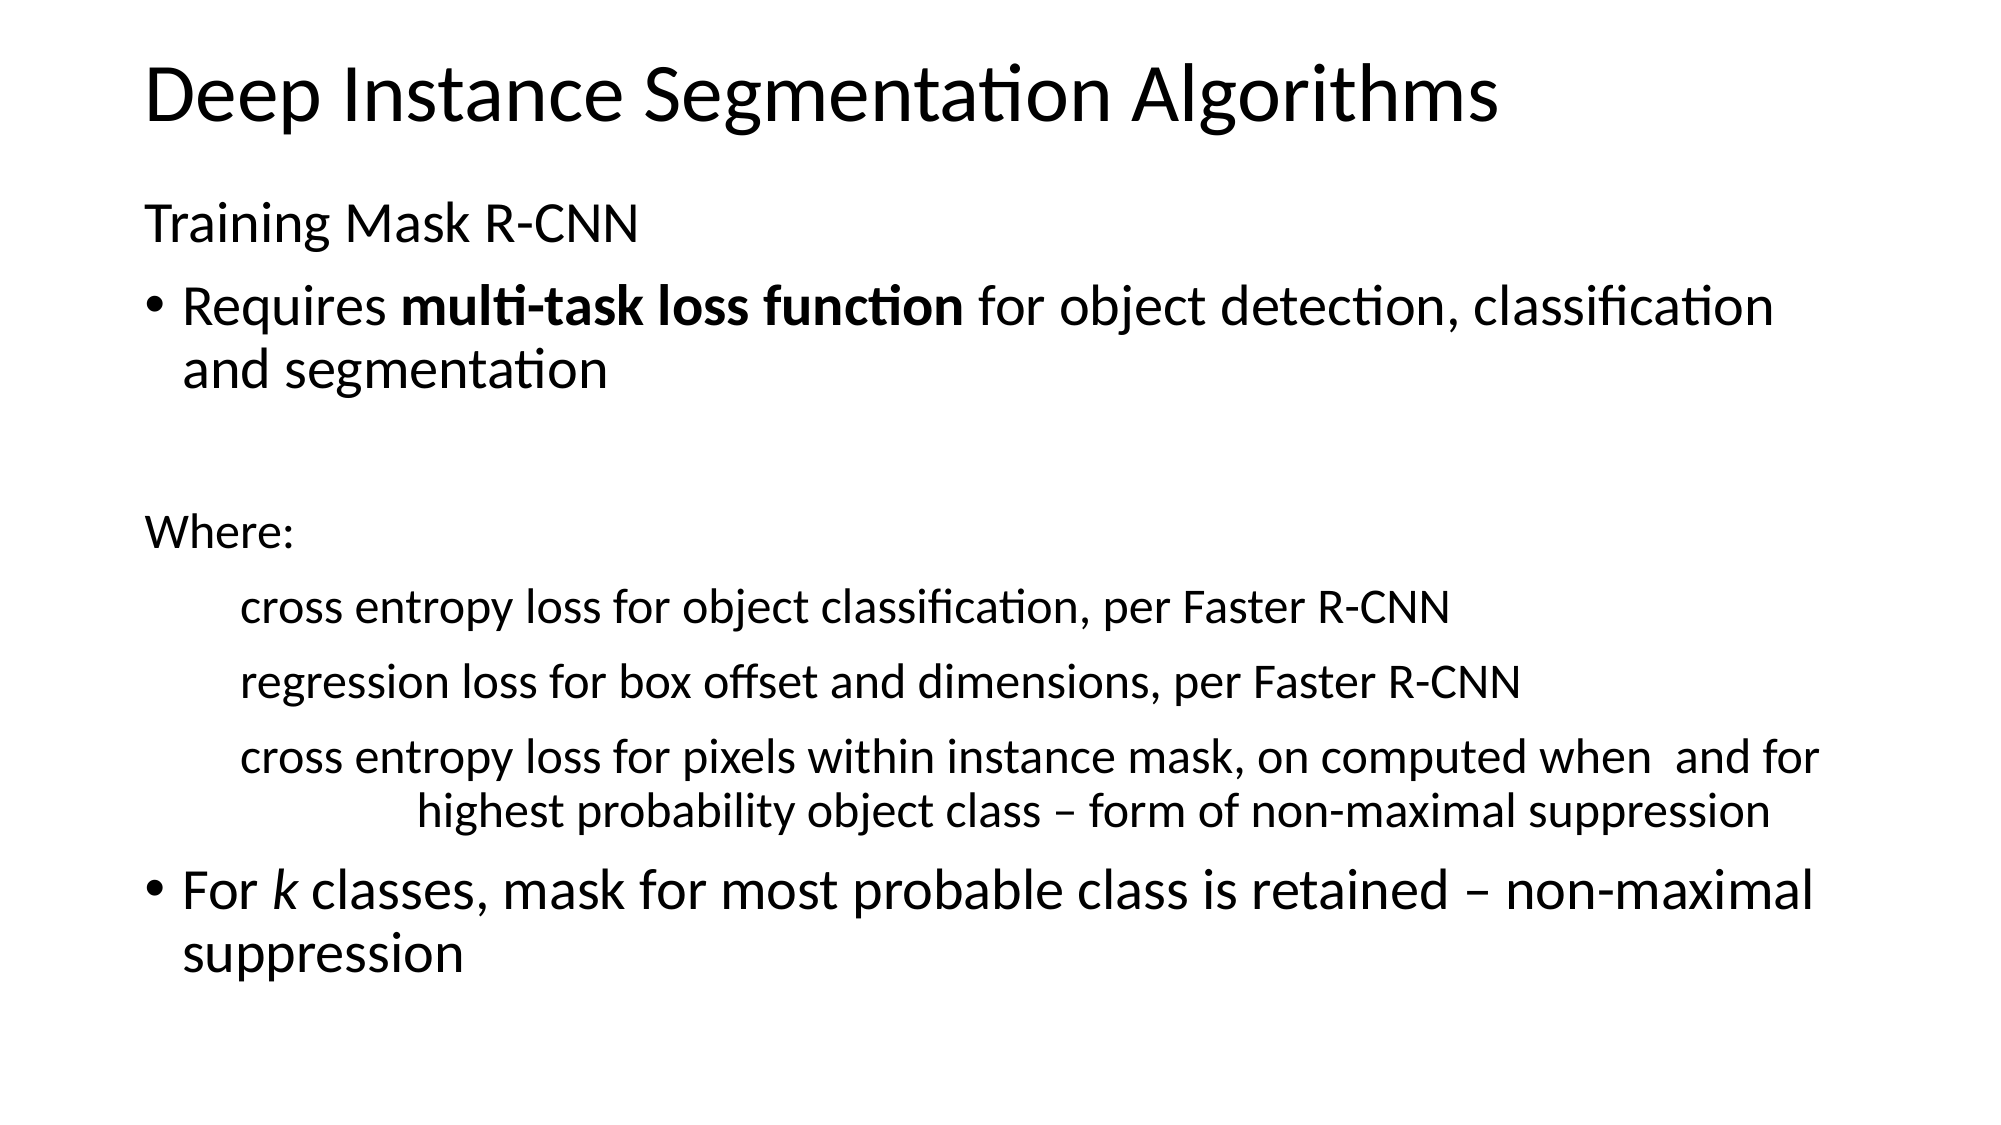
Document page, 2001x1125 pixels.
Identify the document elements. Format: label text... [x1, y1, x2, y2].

title Deep Instance Segmentation Algorithms [129, 22, 1855, 166]
